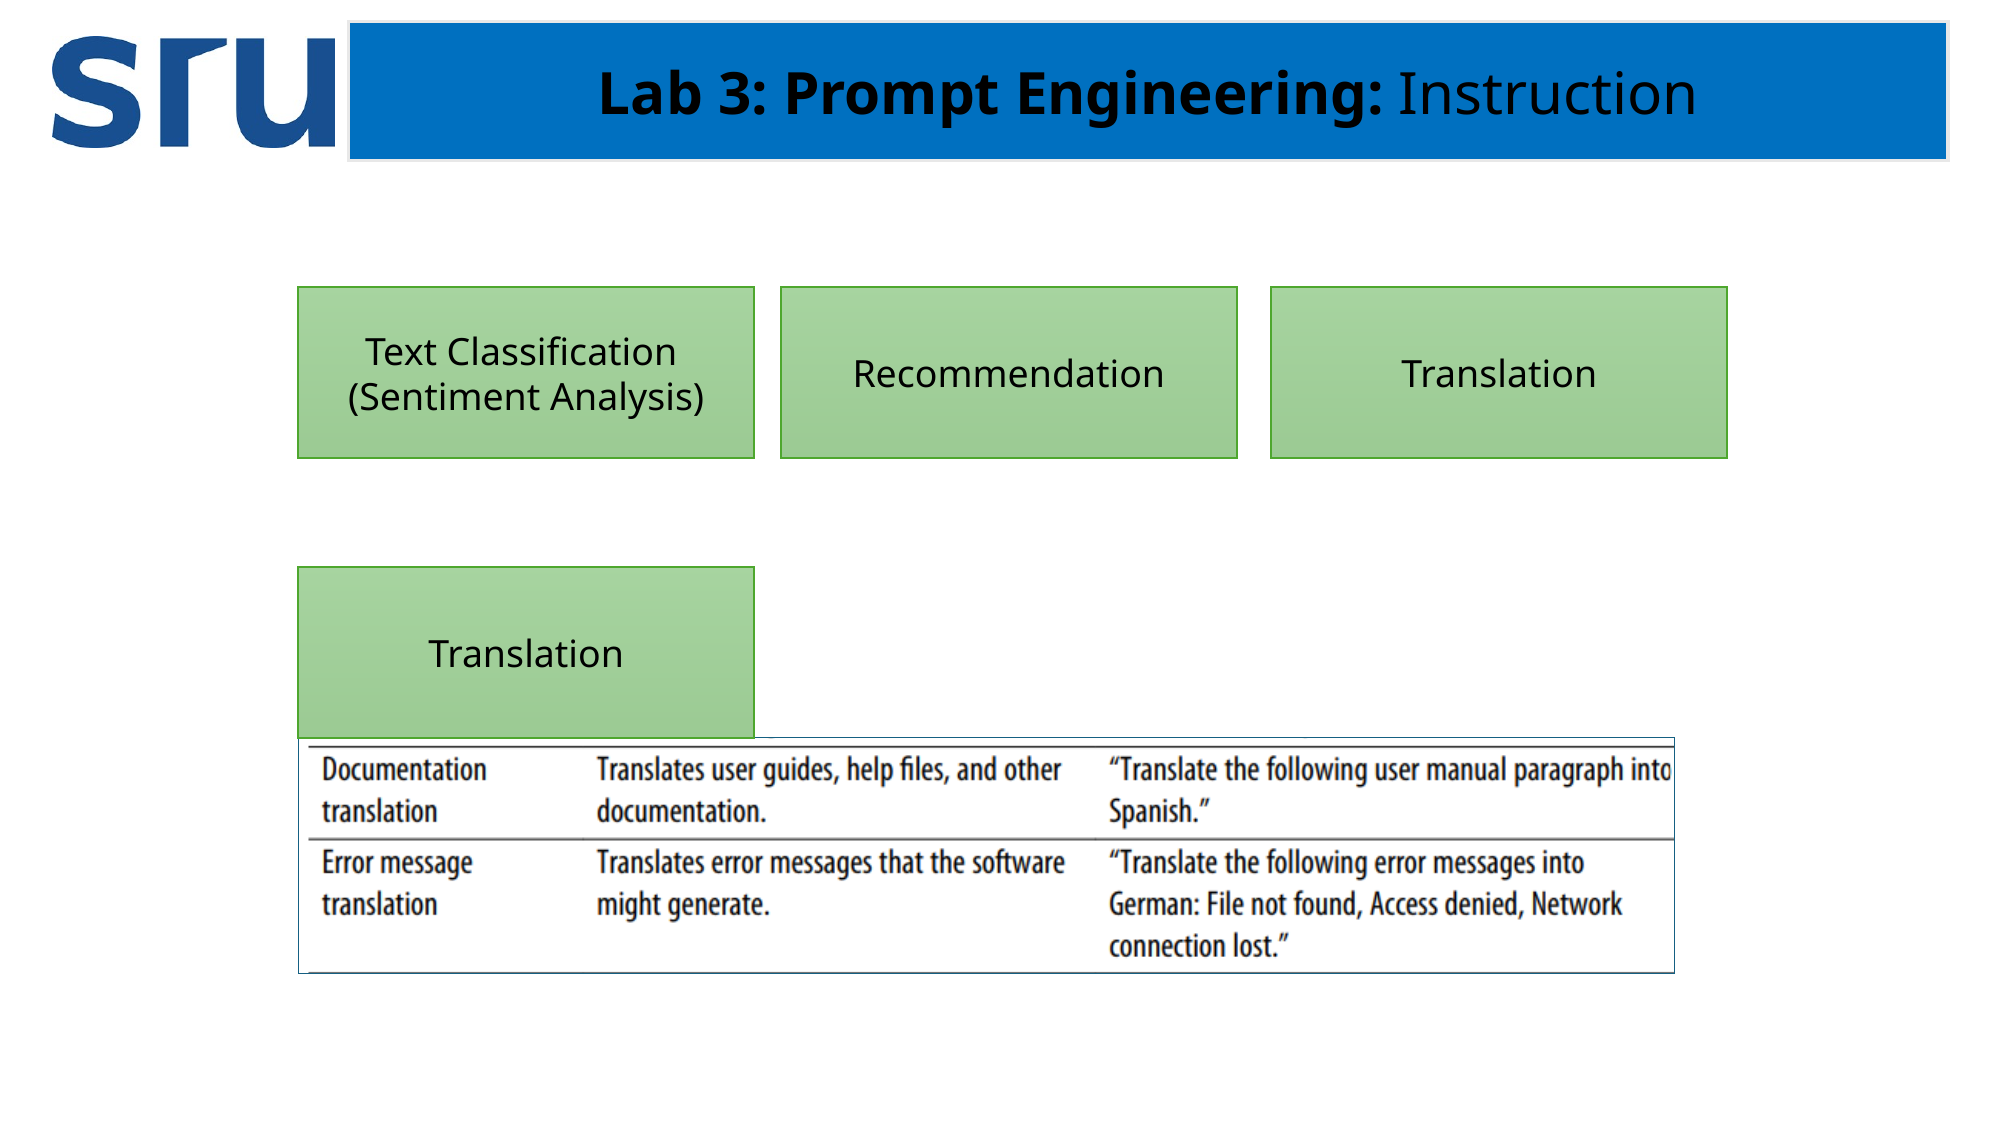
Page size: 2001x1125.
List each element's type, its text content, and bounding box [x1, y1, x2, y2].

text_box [297, 566, 1676, 974]
text_box Translation [1270, 286, 1728, 459]
text_box Recommendation [780, 286, 1238, 459]
picture [51, 35, 335, 148]
text_box Lab 3: Prompt Engineering: Instruction [347, 20, 1950, 162]
text_box Text Classification (Sentiment Analysis) [297, 286, 755, 459]
